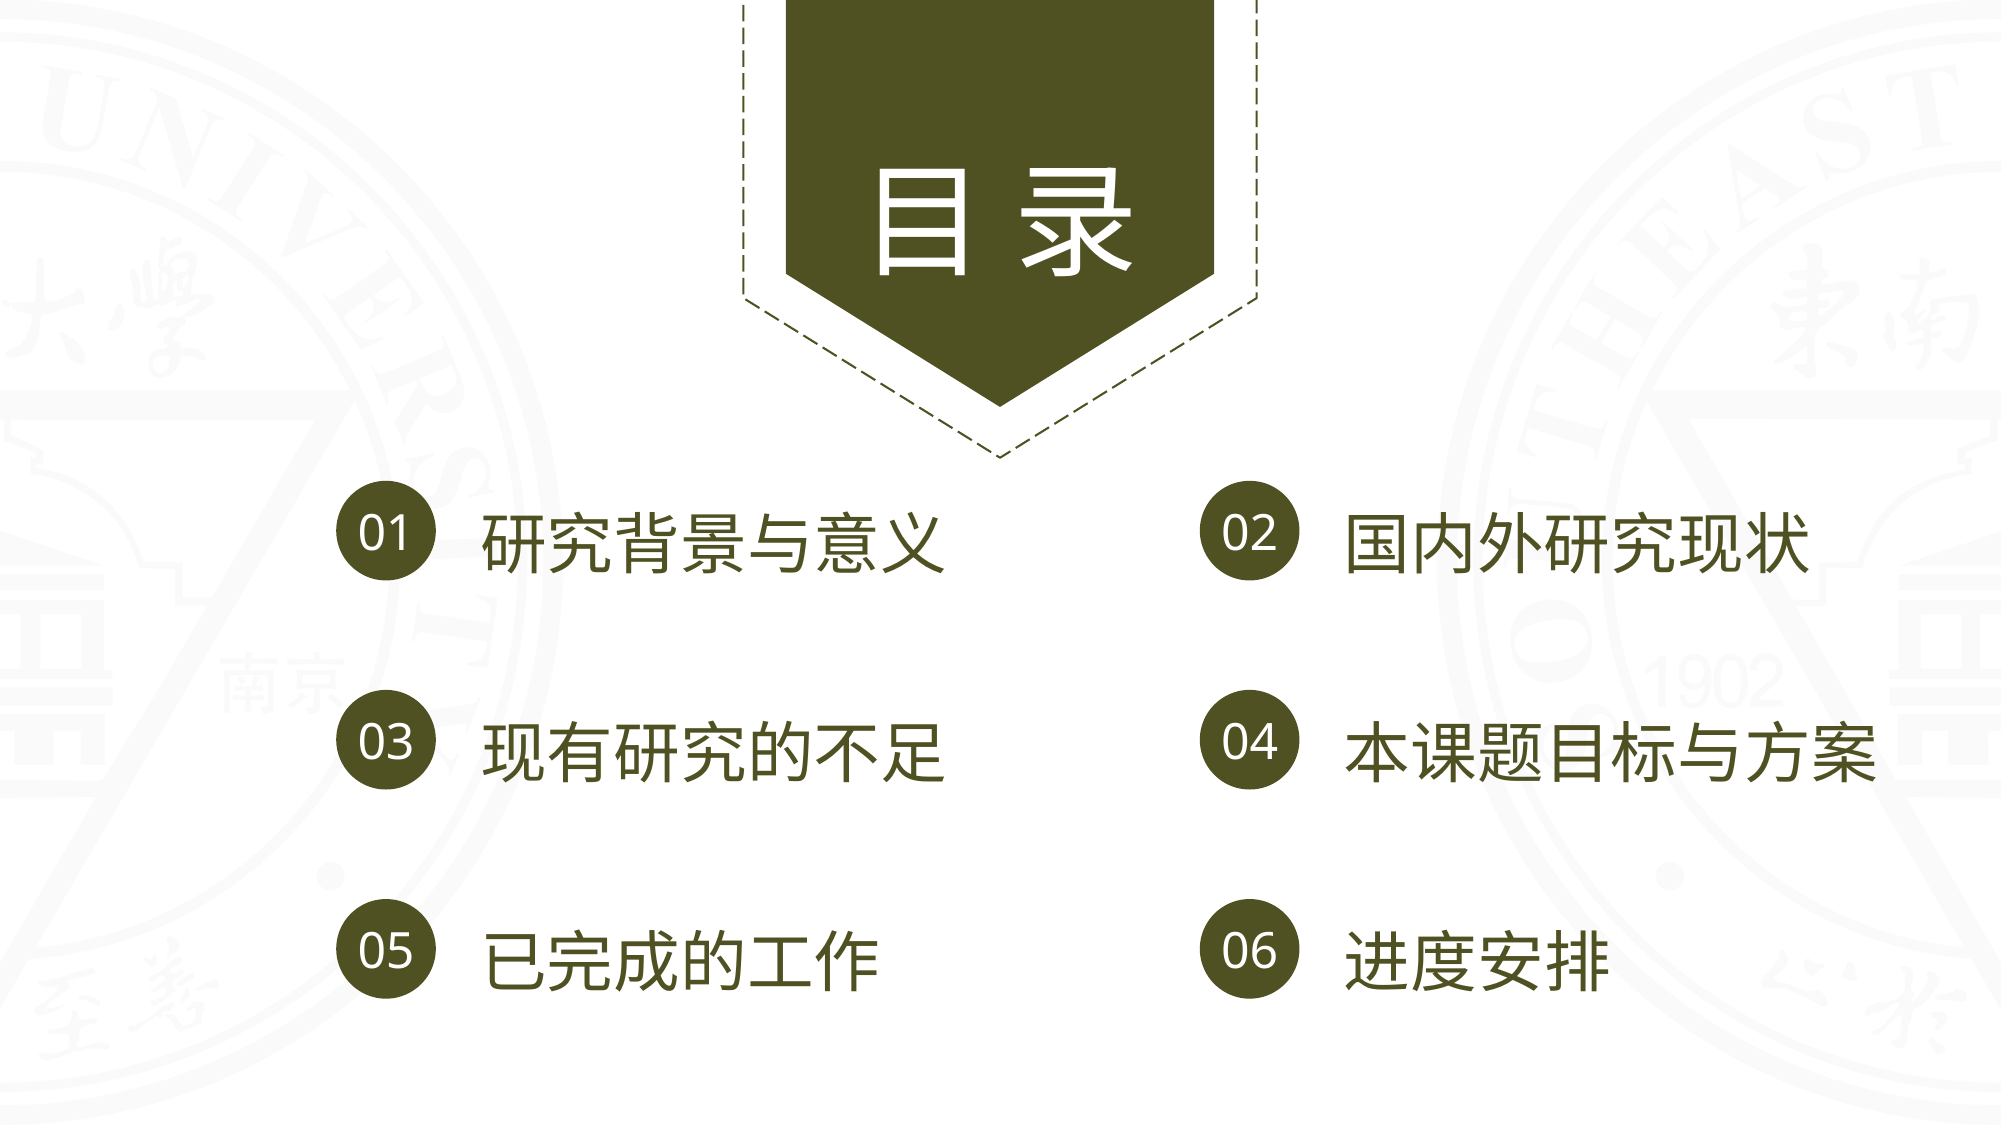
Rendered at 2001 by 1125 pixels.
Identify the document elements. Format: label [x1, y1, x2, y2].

text_box [1199, 888, 1823, 999]
text_box [336, 679, 1000, 790]
text_box [336, 470, 1041, 581]
text_box [1199, 679, 1925, 790]
text_box [336, 888, 960, 999]
text_box [1199, 470, 1854, 581]
